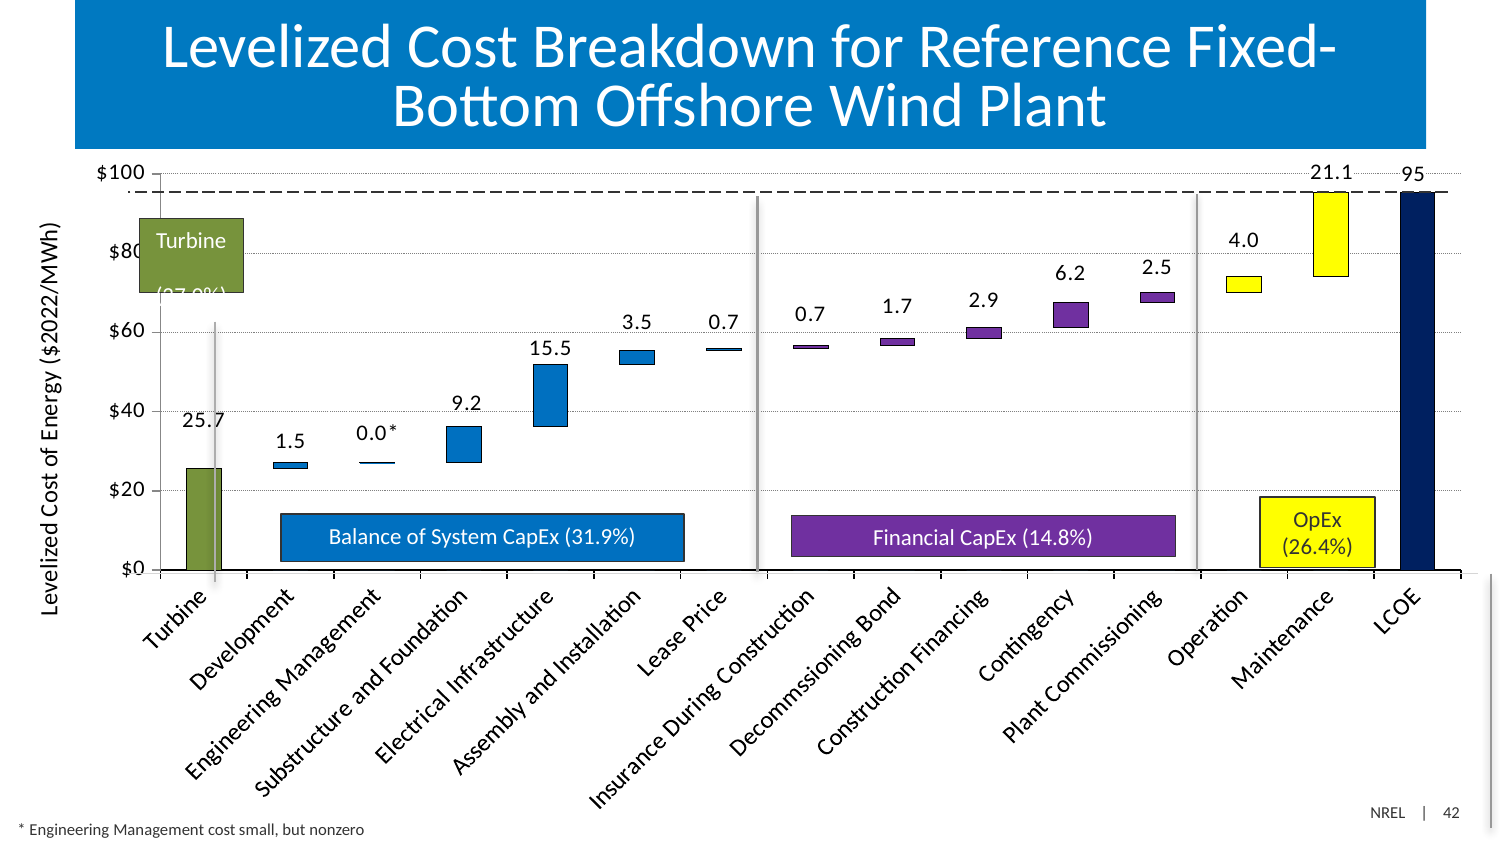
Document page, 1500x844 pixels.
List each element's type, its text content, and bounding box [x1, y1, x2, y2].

chart [0, 148, 1500, 844]
title Levelized Cost Breakdown for Reference Fixed-Bottom Offshore Wind Plant [75, 0, 1427, 147]
